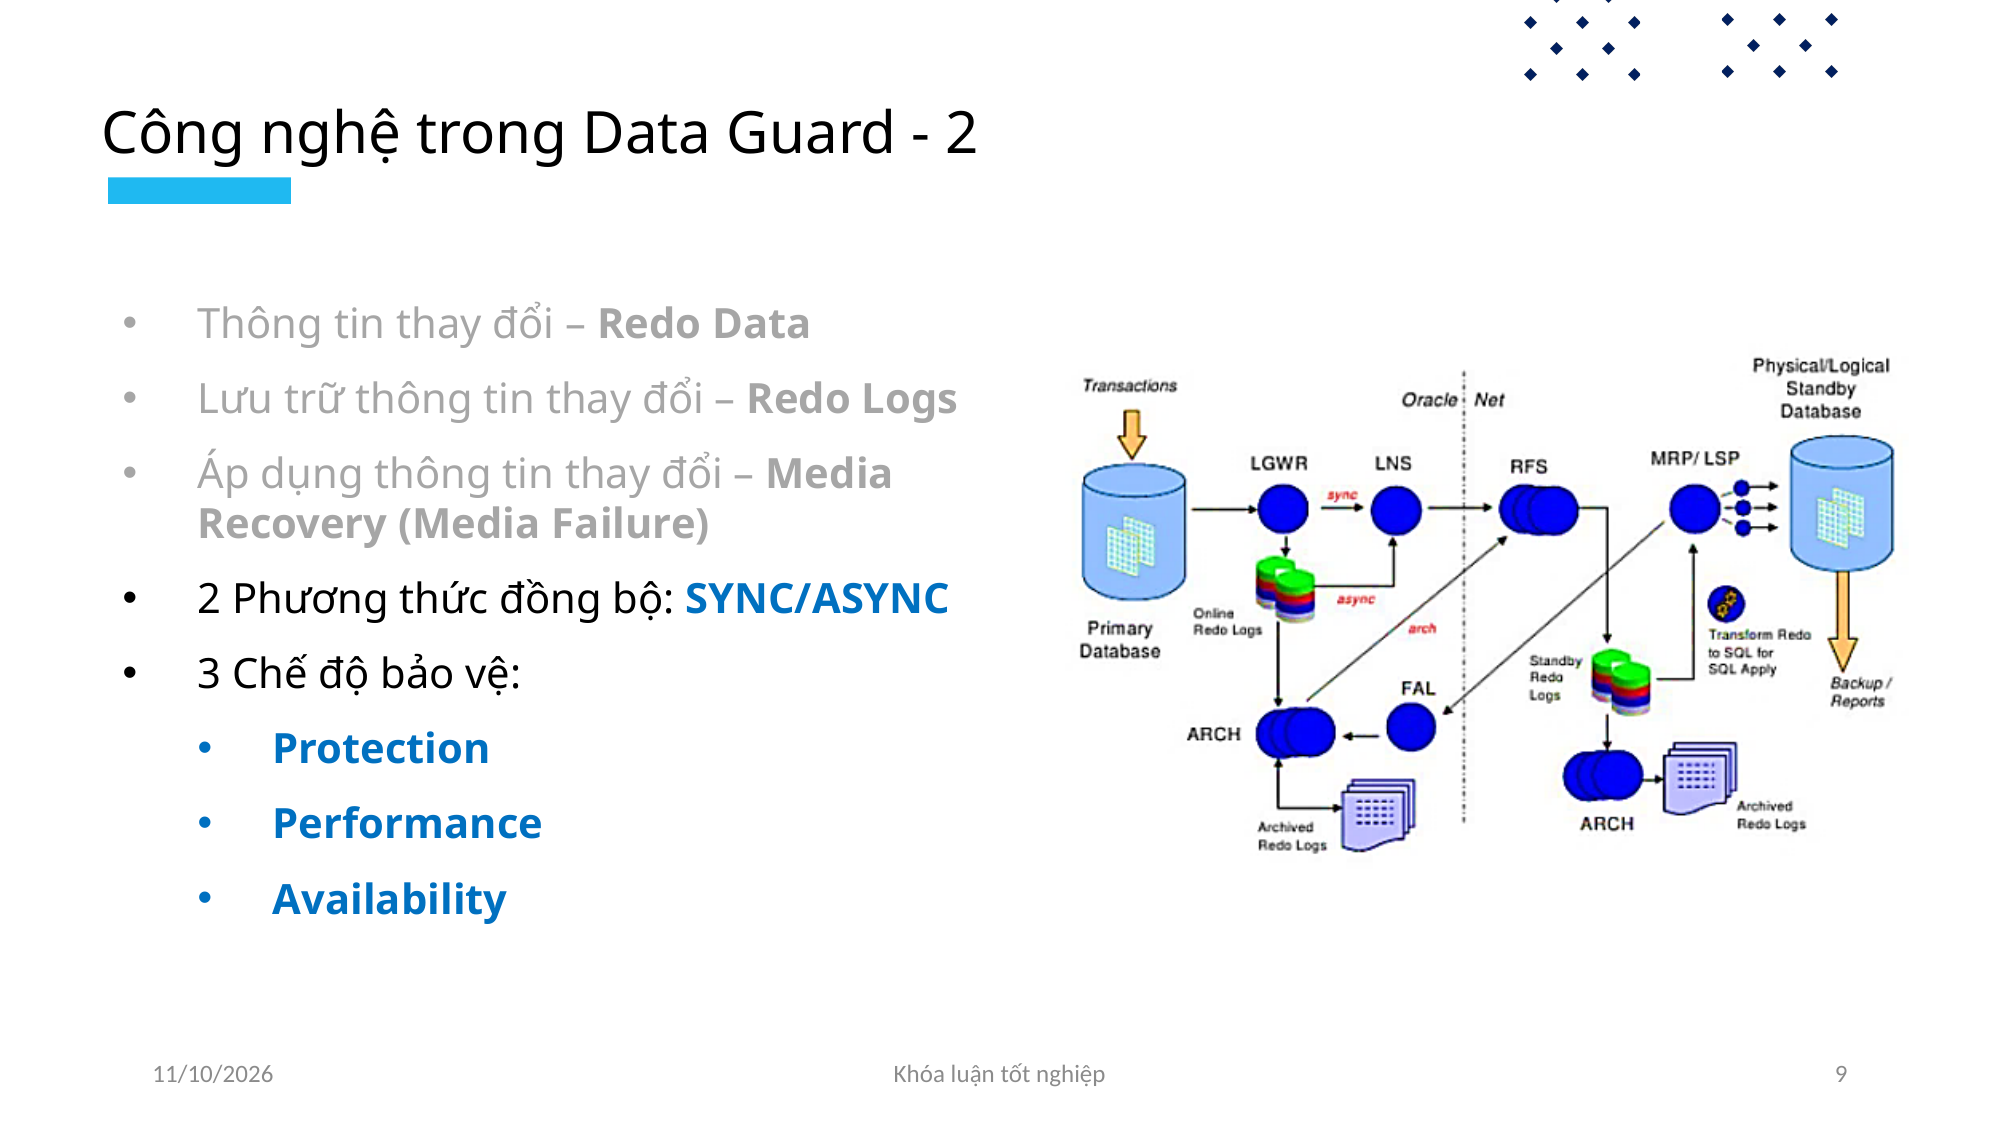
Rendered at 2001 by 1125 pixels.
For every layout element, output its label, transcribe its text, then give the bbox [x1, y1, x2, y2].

slide_number 9 [1412, 1042, 1863, 1103]
footer Khóa luận tốt nghiệp [662, 1042, 1338, 1103]
text_box Công nghệ trong Data Guard - 2 [86, 87, 1245, 173]
text_box [107, 176, 292, 205]
text_box Thông tin thay đổi – Redo Data Lưu trữ thông tin thay đổi – Redo Logs Áp dụng thông tin thay đổi – Media Recovery (Media Failure) 2 Phương thức đồng bộ: SYNC/ASYNC 3 Chế độ bảo vệ: Protection Performance Availability [107, 289, 1033, 930]
picture [964, 319, 1968, 878]
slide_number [137, 1042, 588, 1103]
text_box [1524, 0, 1641, 81]
text_box [1721, 0, 1839, 78]
